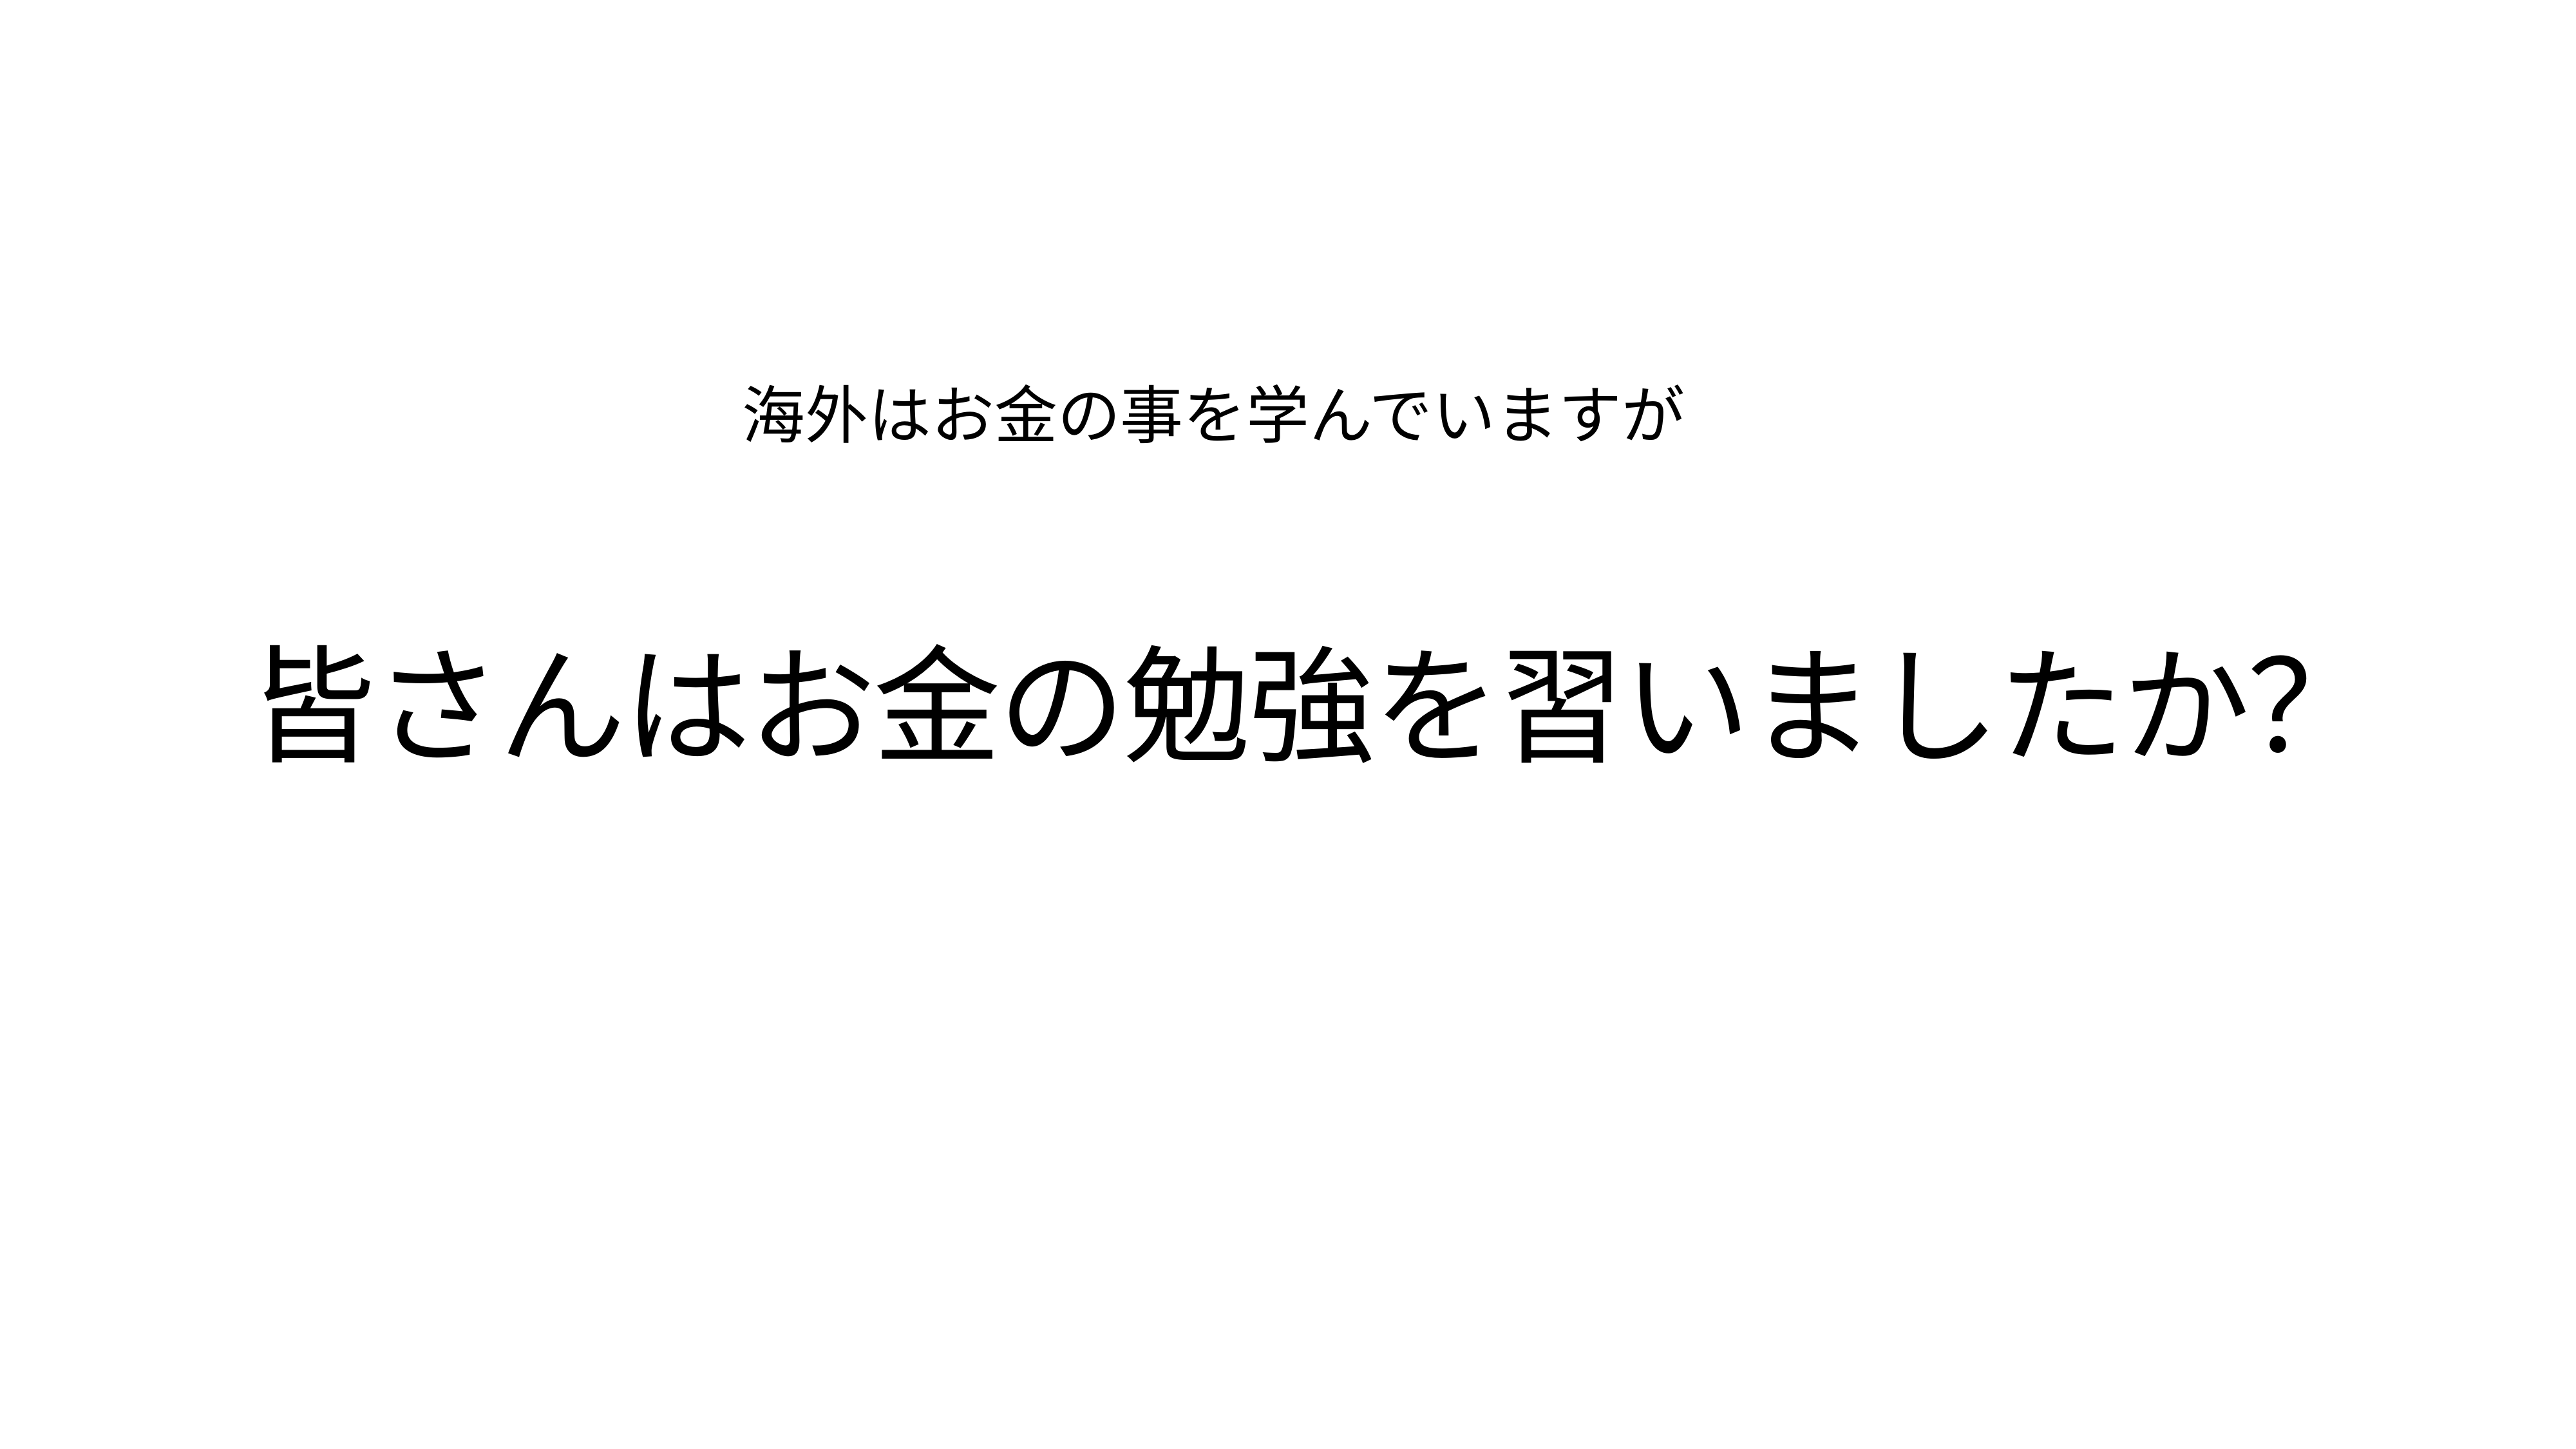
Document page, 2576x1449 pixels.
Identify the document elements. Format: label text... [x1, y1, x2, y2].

text_box 海外はお金の事を学んでいますが [737, 370, 1691, 457]
title 皆さんはお金の勉強を習いましたか？ [243, 207, 2566, 783]
